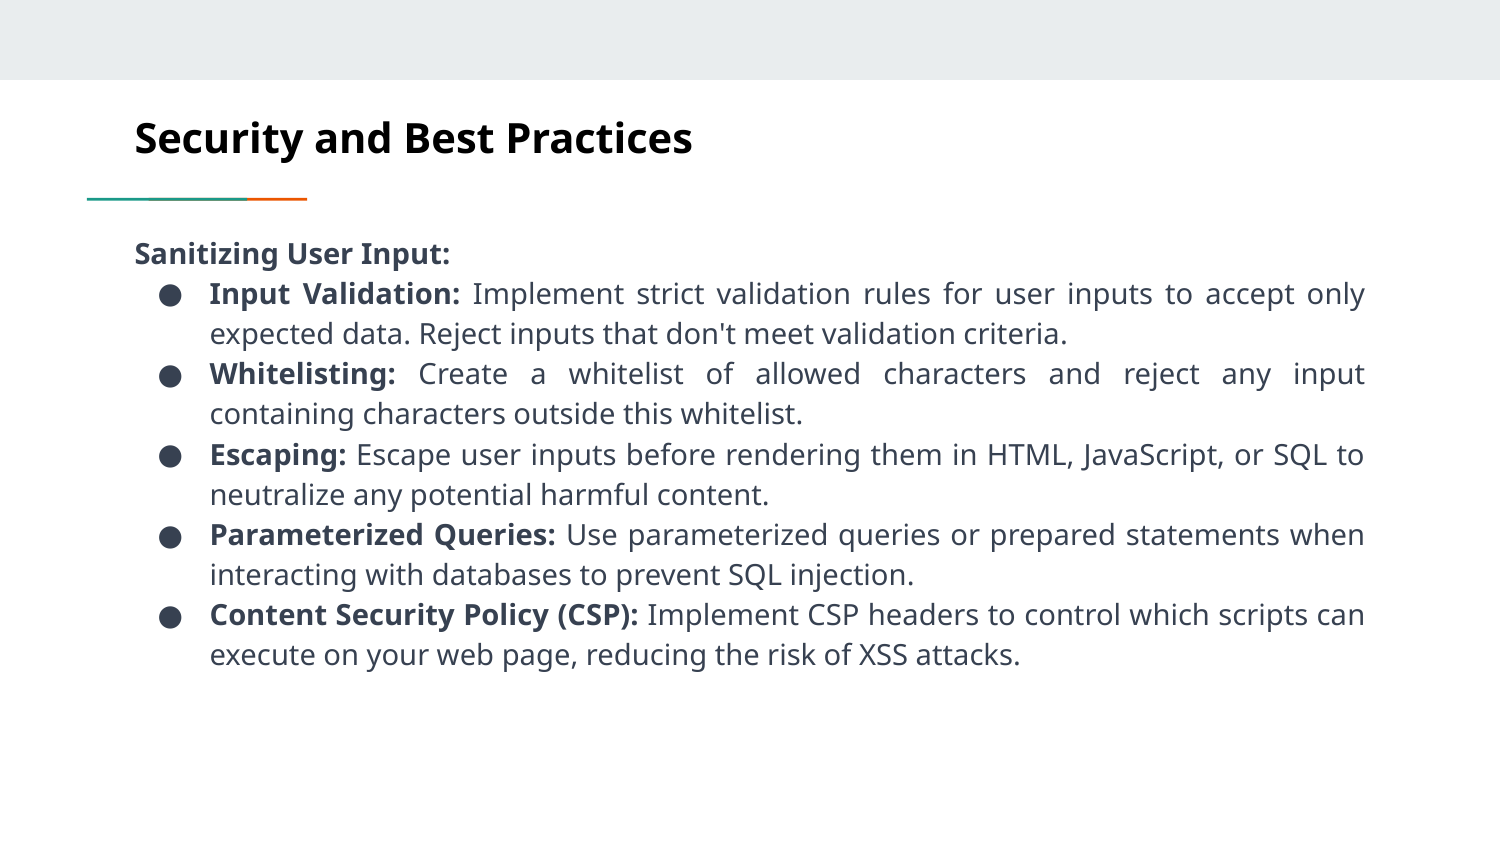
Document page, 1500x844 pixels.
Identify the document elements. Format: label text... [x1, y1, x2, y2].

list Sanitizing User Input: Input Validation: Implement strict validation rules for user inputs to accept only expected data. Reject inputs that don't meet validation criteria. Whitelisting: Create a whitelist of allowed characters and reject any input containing characters outside this whitelist. Escaping: Escape user inputs before rendering them in HTML, JavaScript, or SQL to neutralize any potential harmful content. Parameterized Queries: Use parameterized queries or prepared statements when interacting with databases to prevent SQL injection. Content Security Policy (CSP): Implement CSP headers to control which scripts can execute on your web page, reducing the risk of XSS attacks. [119, 214, 1381, 712]
title Security and Best Practices [119, 89, 1381, 178]
